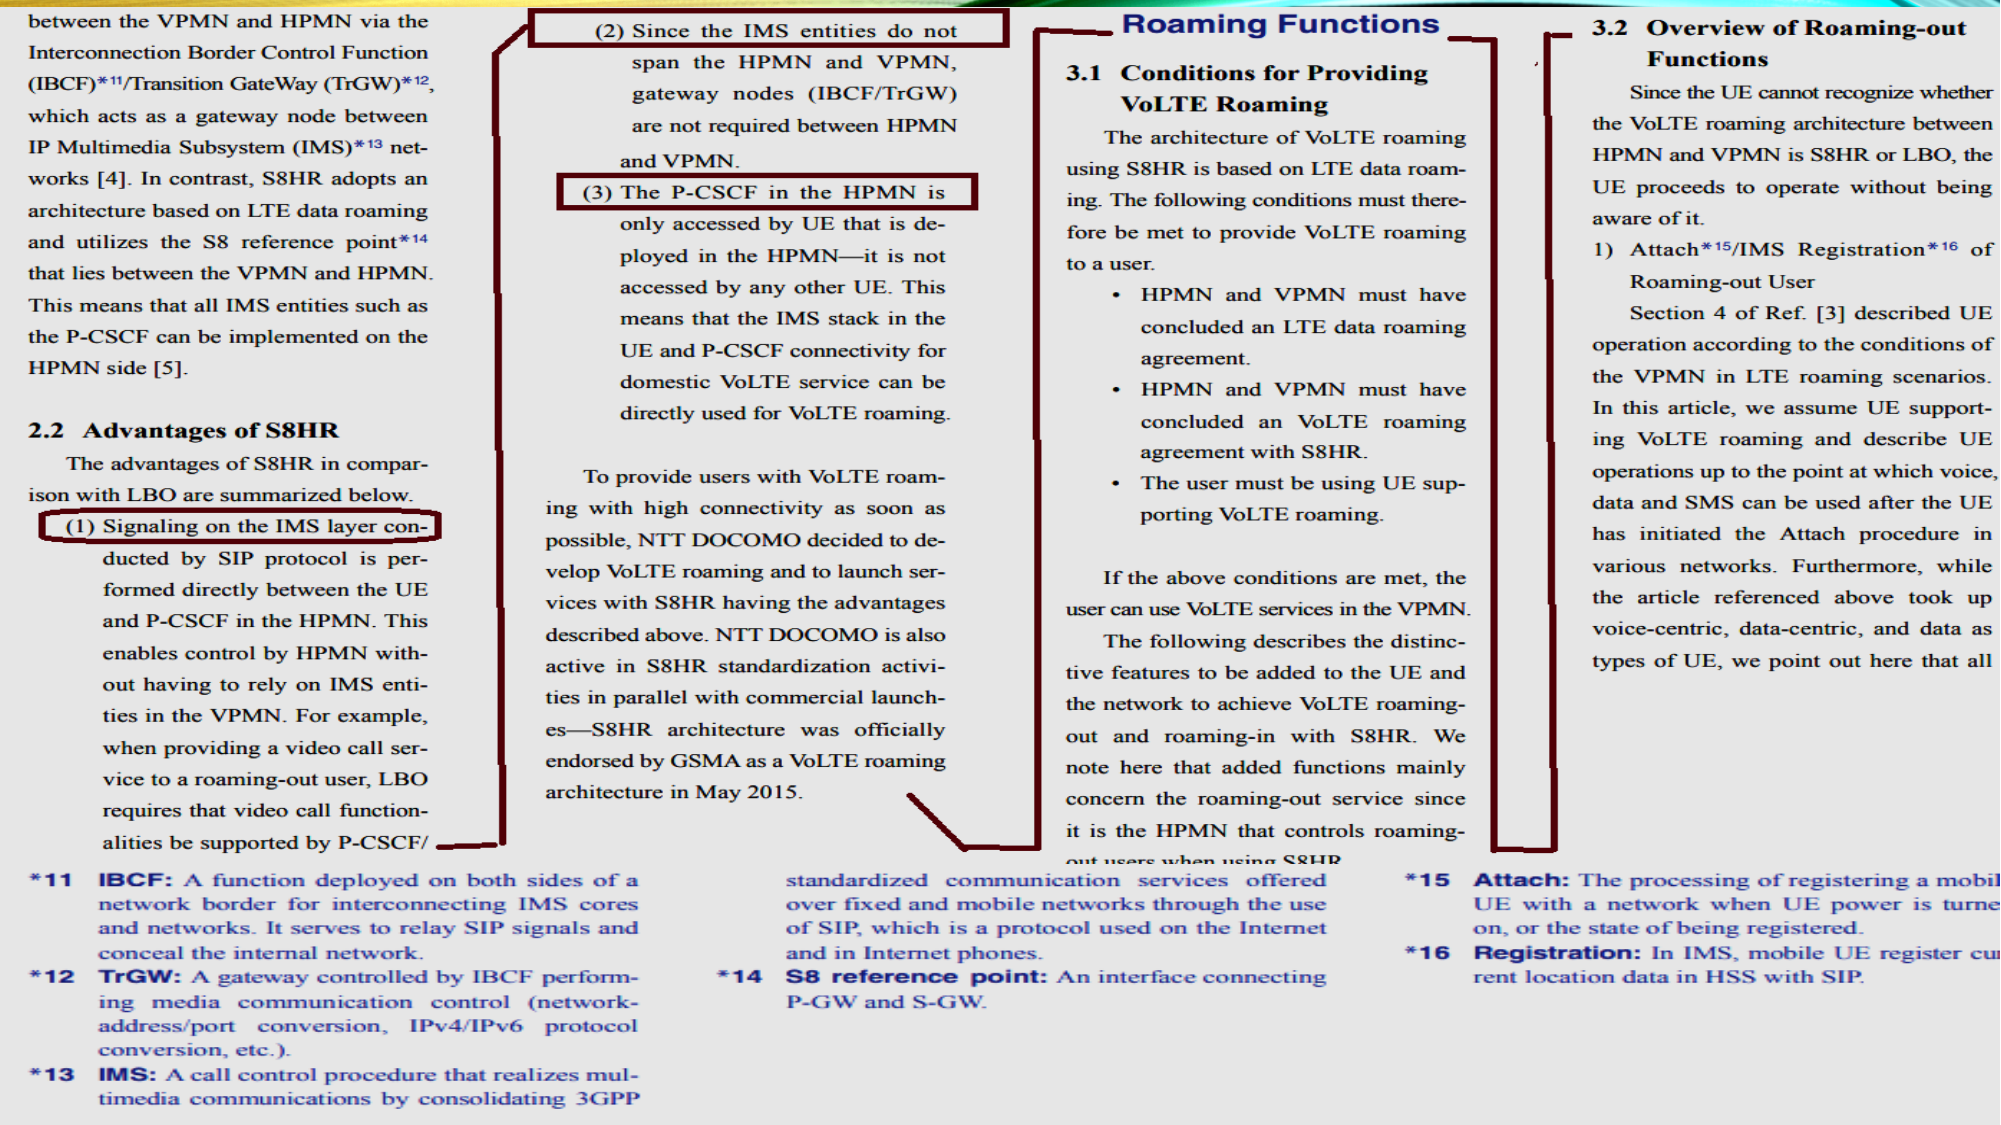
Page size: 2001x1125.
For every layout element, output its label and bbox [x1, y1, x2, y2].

list [0, 7, 2000, 863]
picture [0, 0, 2000, 7]
picture [0, 864, 2000, 1125]
